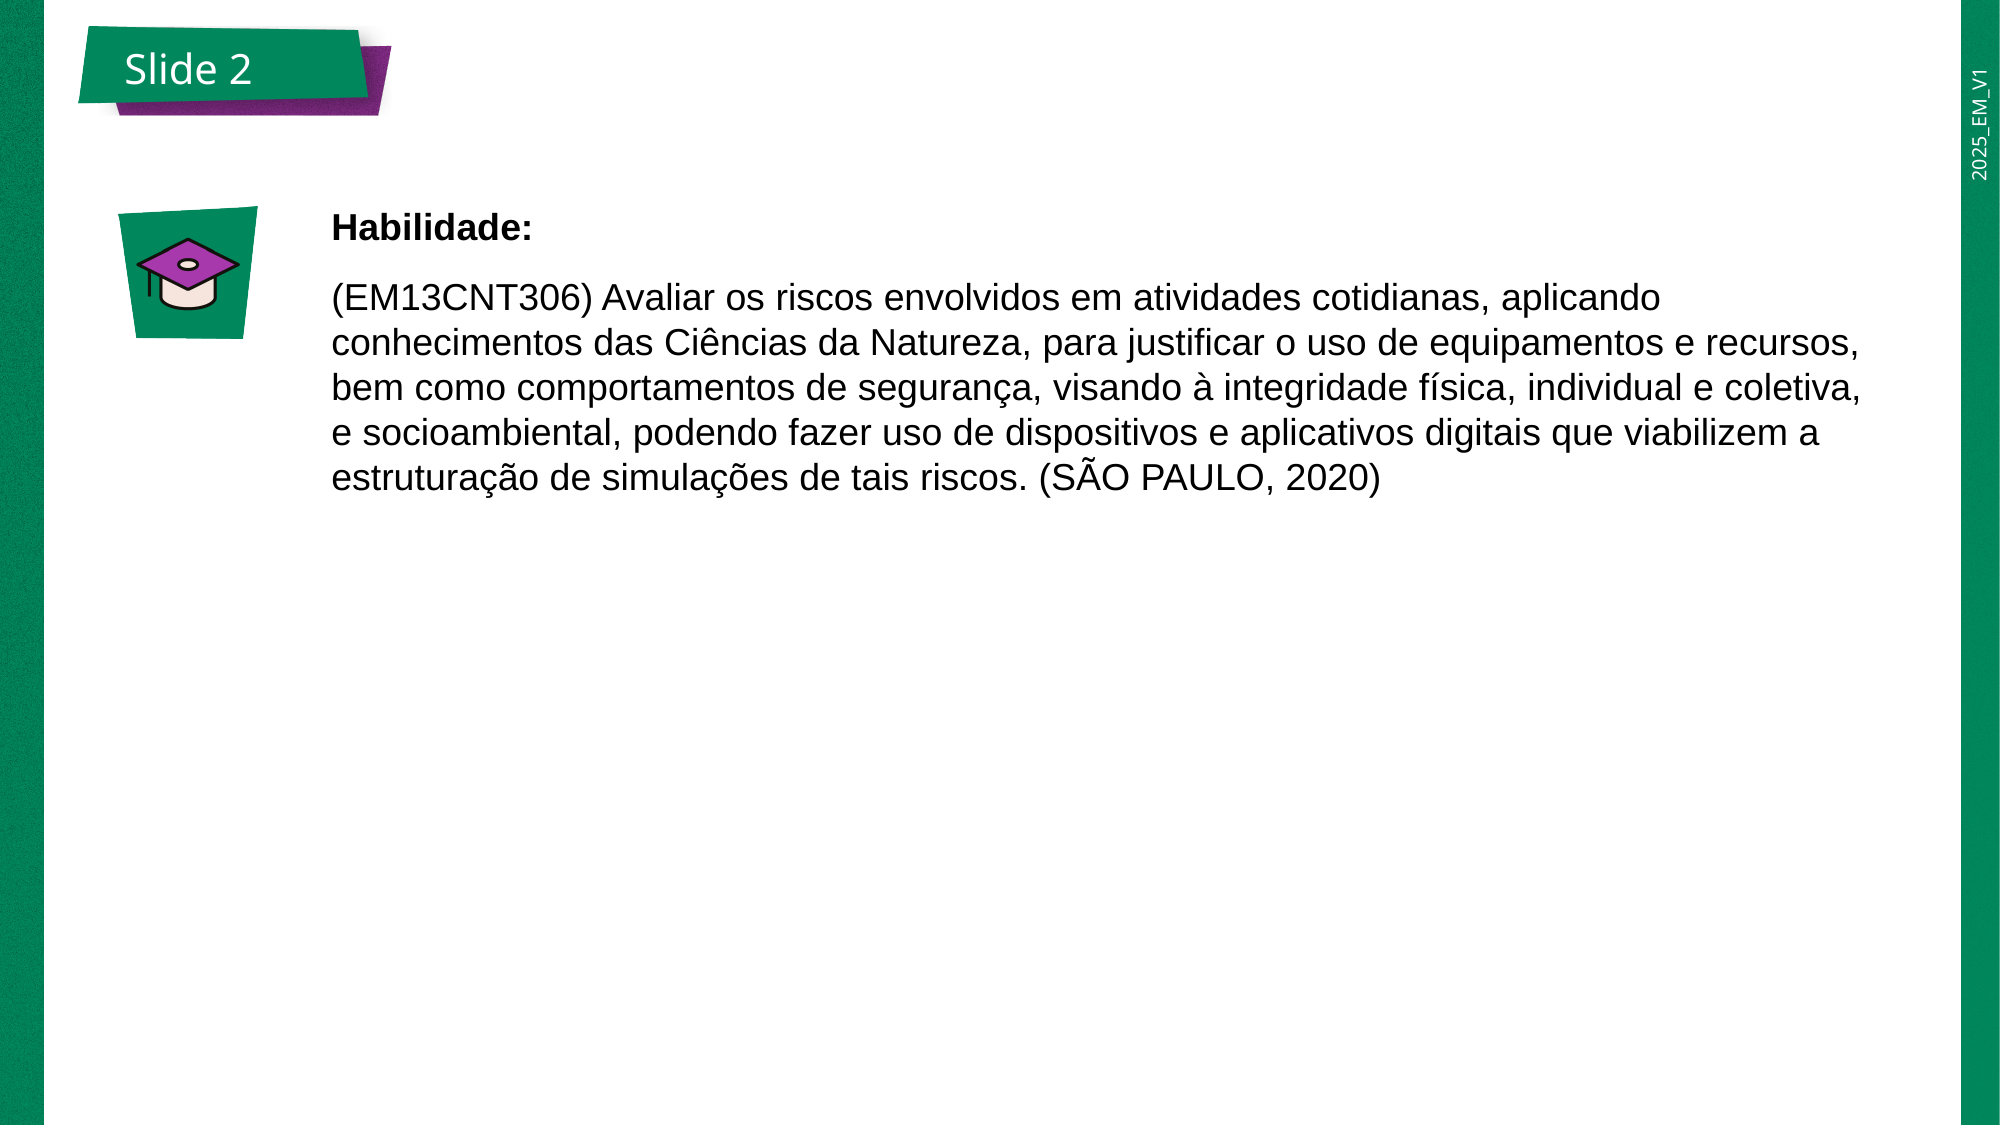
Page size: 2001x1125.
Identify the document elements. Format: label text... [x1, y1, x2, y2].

subtitle Slide 2 [88, 33, 301, 103]
list Habilidade: (EM13CNT306) Avaliar os riscos envolvidos em atividades cotidianas, aplicando conhecimentos das Ciências da Natureza, para justificar o uso de equipamentos e recursos, bem como comportamentos de segurança, visando à integridade física, individual e coletiva, e socioambiental, podendo fazer uso de dispositivos e aplicativos digitais que viabilizem a estruturação de simulações de tais riscos. (SÃO PAULO, 2020) [315, 188, 1882, 1032]
picture [0, 0, 44, 1125]
picture [1961, 0, 2000, 1125]
picture [78, 26, 392, 116]
picture [117, 206, 258, 339]
